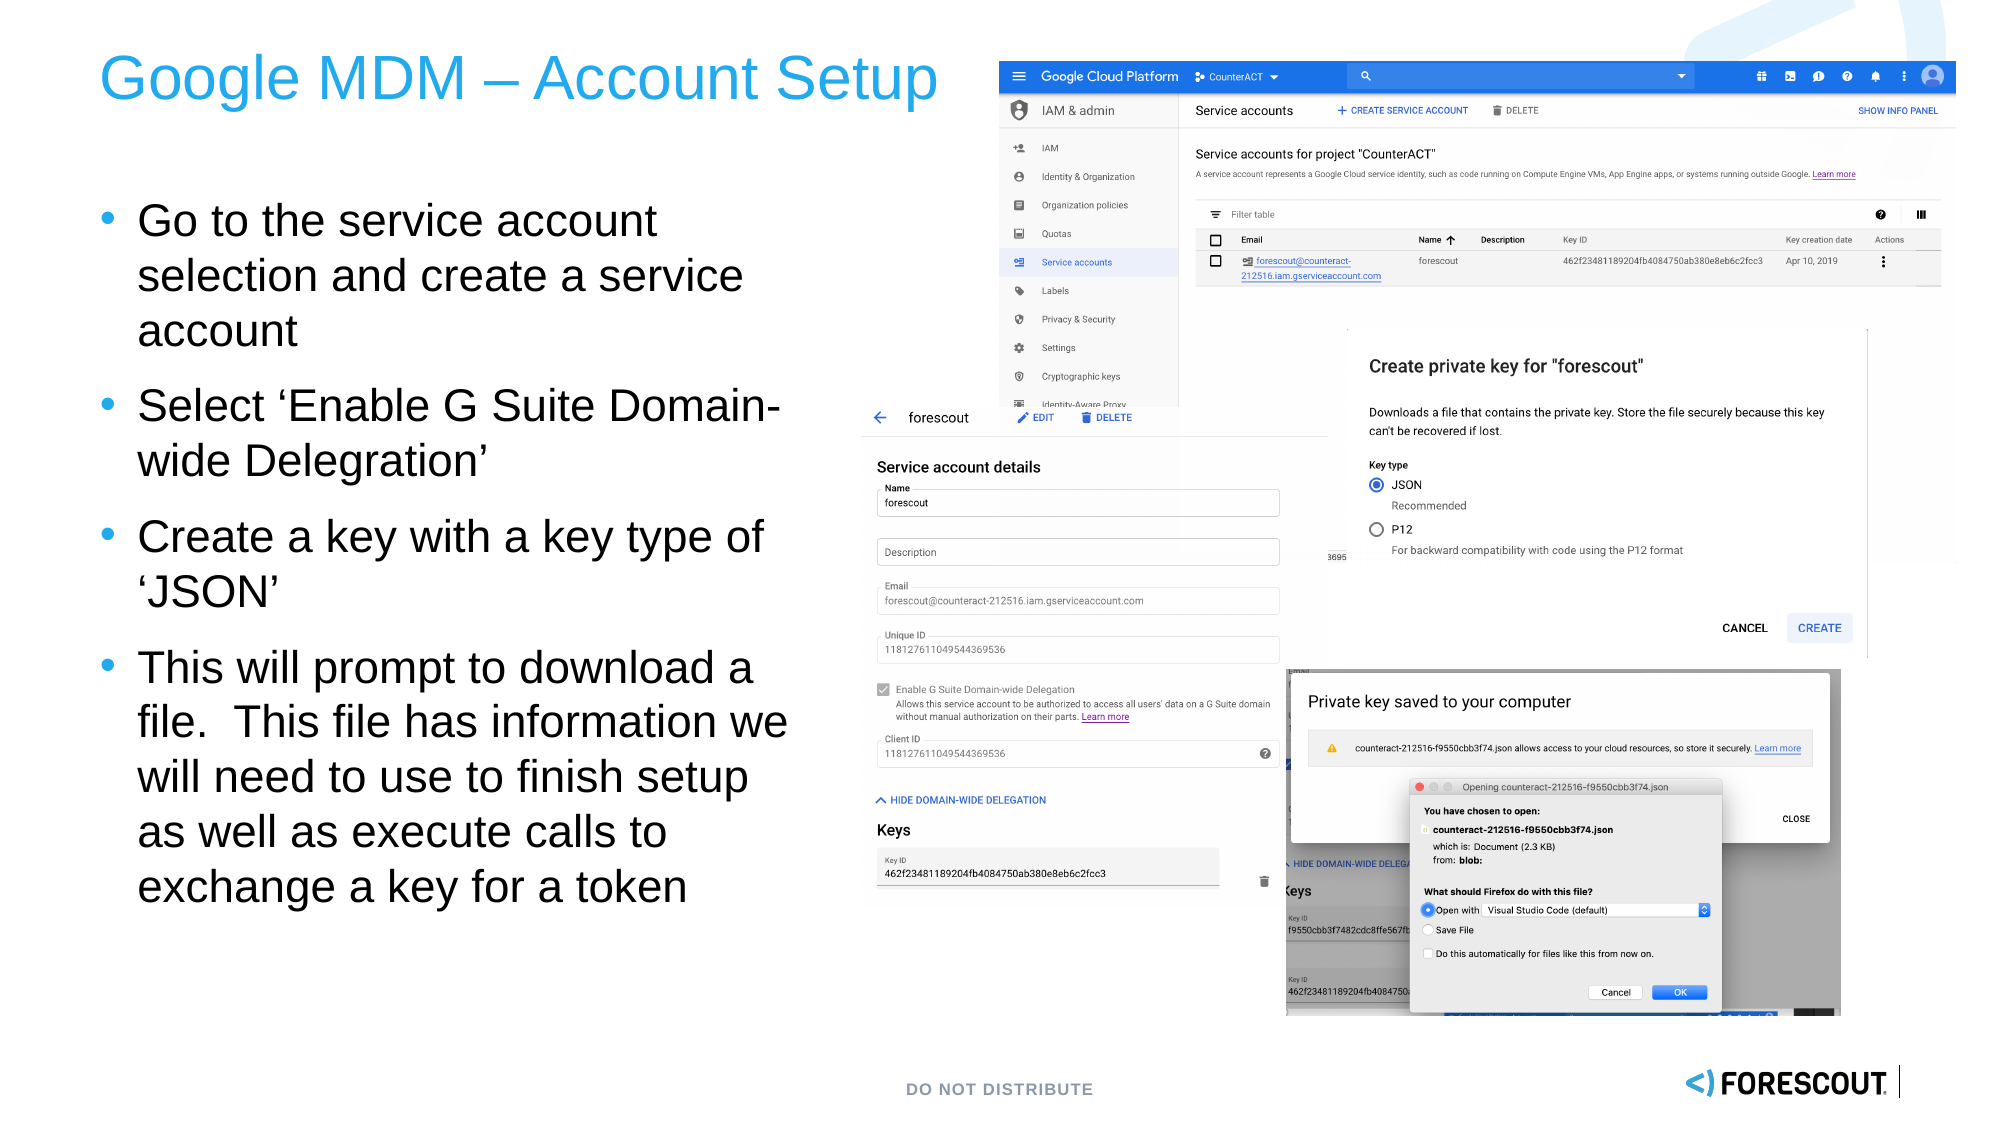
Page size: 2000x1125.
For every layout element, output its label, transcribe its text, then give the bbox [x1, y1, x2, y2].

footer Do Not Distribute [662, 1064, 1338, 1099]
title Google MDM – Account Setup [99, 0, 1900, 150]
picture [861, 61, 1956, 1016]
list Go to the service account selection and create a service account Select ‘Enable G Suite Domain-wide Delegration’ Create a key with a key type of ‘JSON’ This will prompt to download a file. This file has information we will need to use to finish setup as well as execute calls to exchange a key for a token [99, 182, 795, 944]
